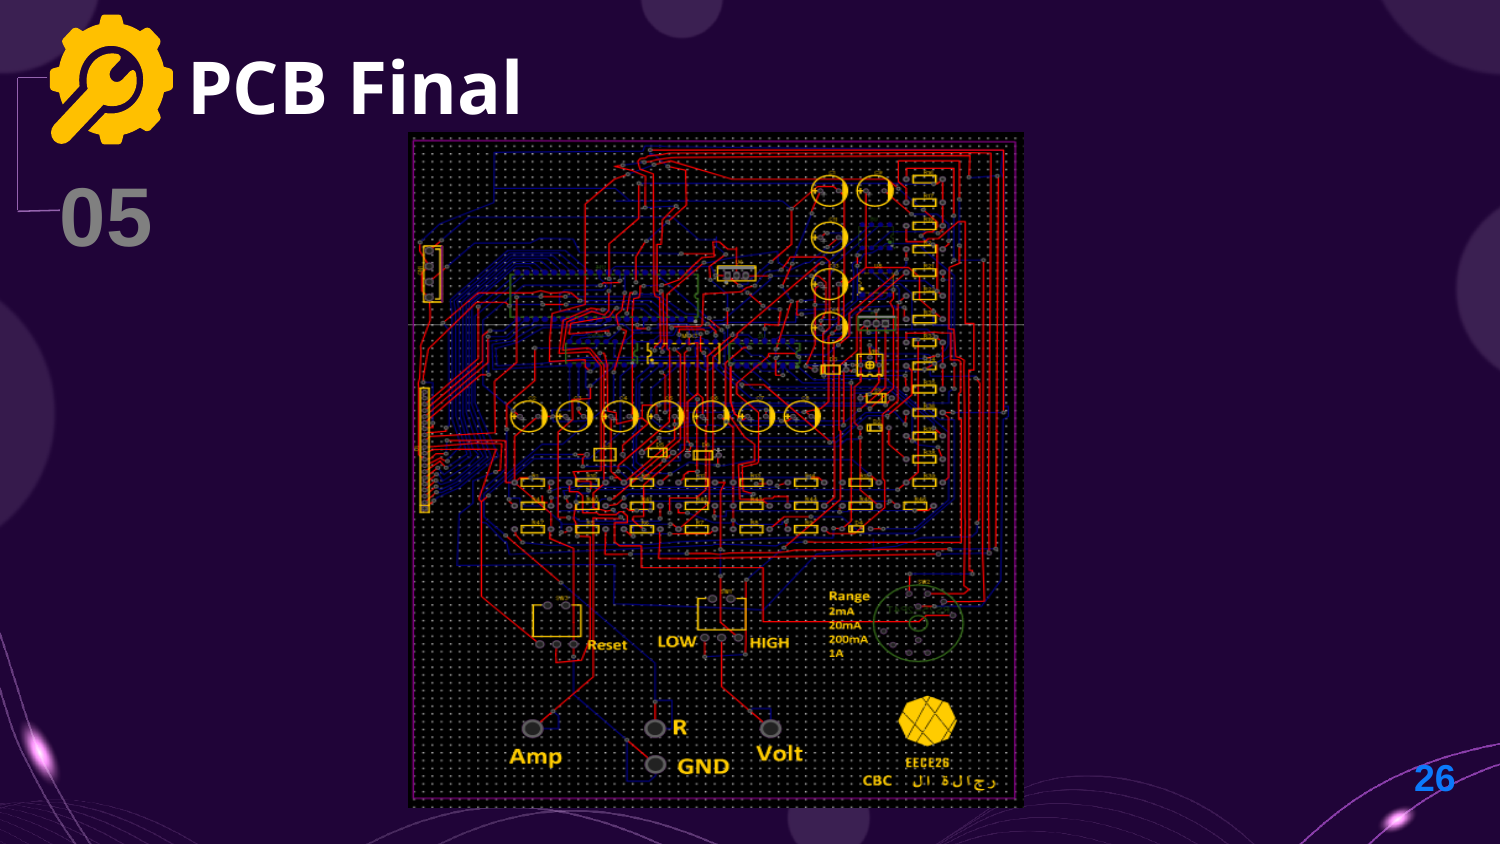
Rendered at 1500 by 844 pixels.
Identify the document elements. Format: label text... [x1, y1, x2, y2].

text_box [49, 14, 174, 145]
text_box 26 [1392, 741, 1478, 812]
title PCB Final [178, 26, 788, 121]
text_box 05 [37, 161, 175, 264]
picture [0, 0, 1500, 844]
